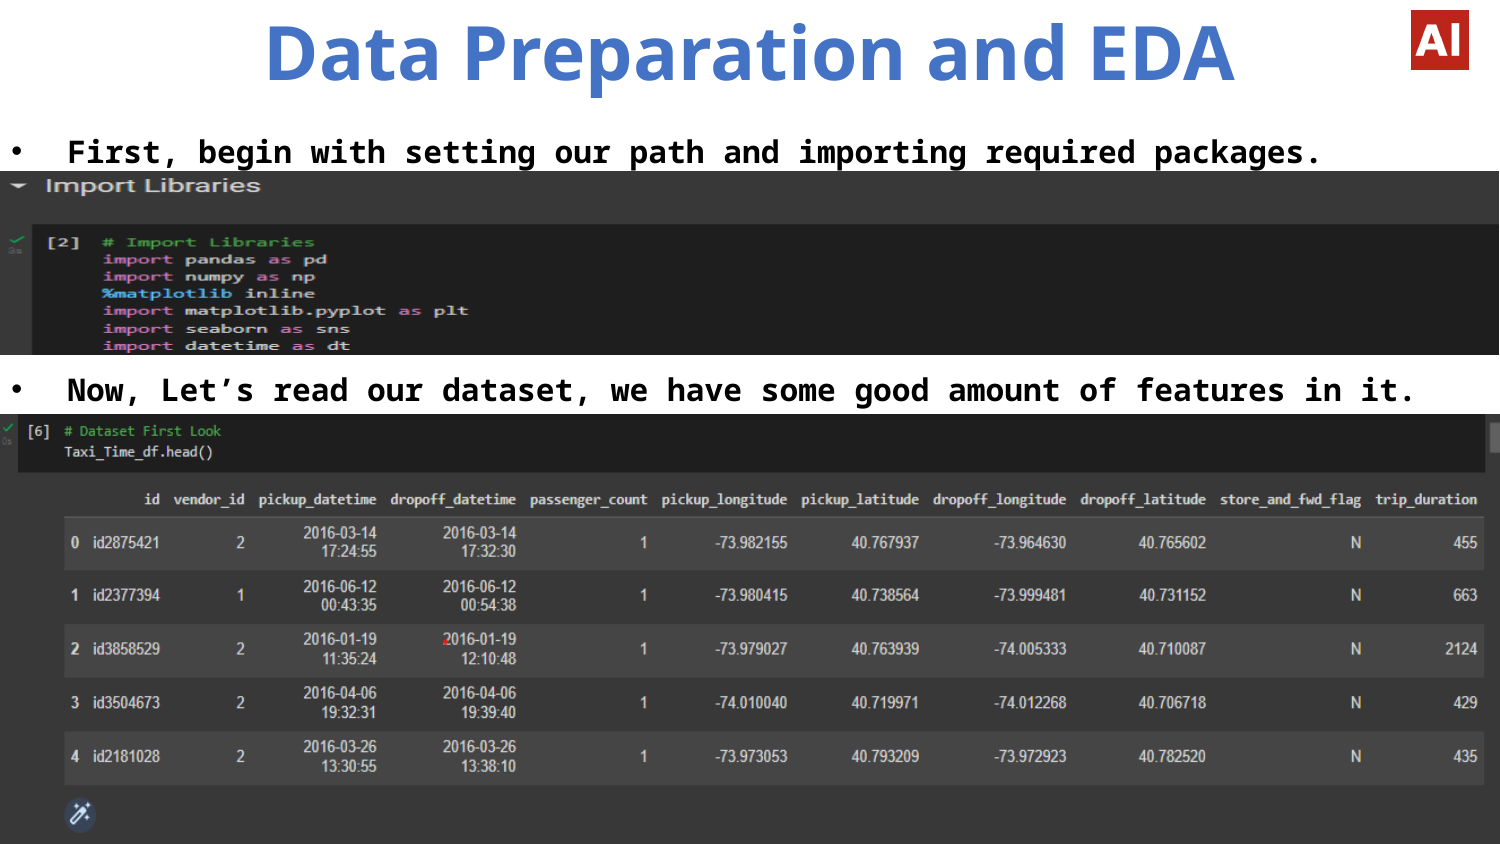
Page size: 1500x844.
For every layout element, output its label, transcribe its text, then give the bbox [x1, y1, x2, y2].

text_box First, begin with setting our path and importing required packages. [0, 107, 1500, 171]
text_box Data Preparation and EDA [252, 0, 1248, 102]
picture [0, 170, 1499, 355]
picture [1411, 10, 1469, 70]
picture [0, 414, 1500, 844]
text_box Now, Let’s read our dataset, we have some good amount of features in it. [0, 361, 1500, 413]
